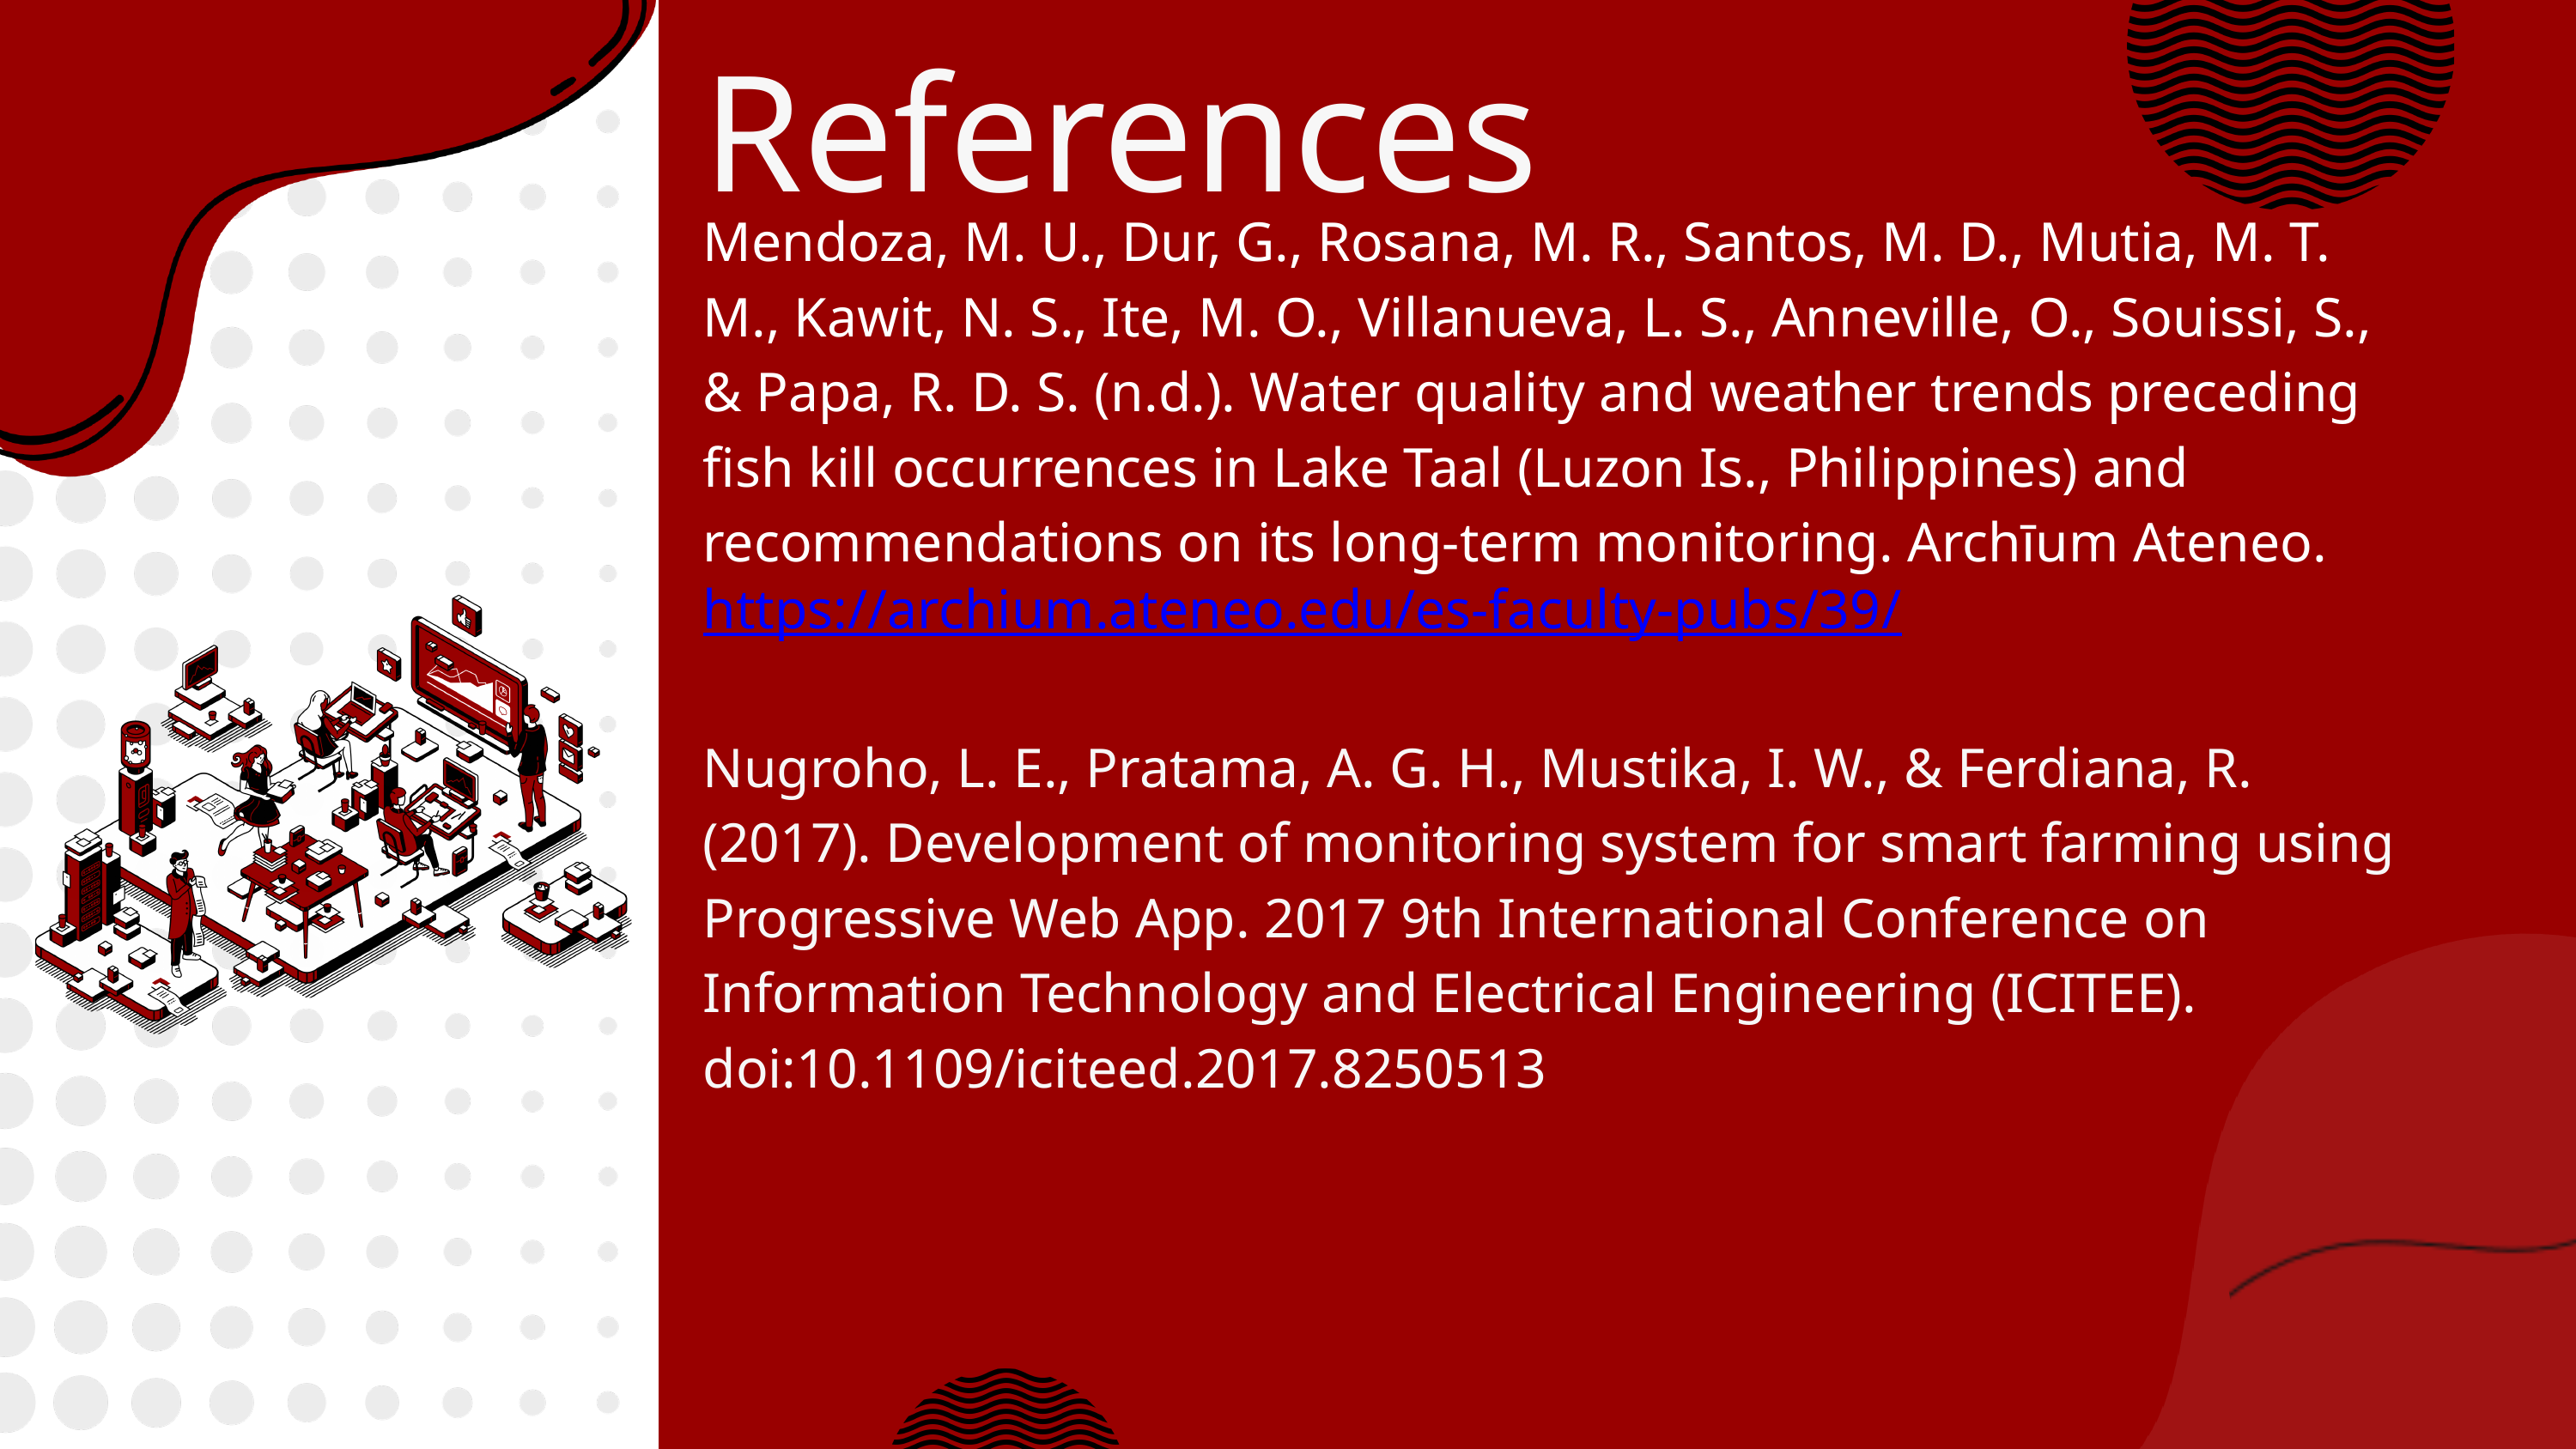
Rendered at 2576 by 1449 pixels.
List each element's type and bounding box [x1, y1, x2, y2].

text_box [34, 595, 632, 1034]
text_box [659, 0, 2576, 1449]
text_box [0, 0, 655, 488]
text_box [0, 488, 653, 1449]
